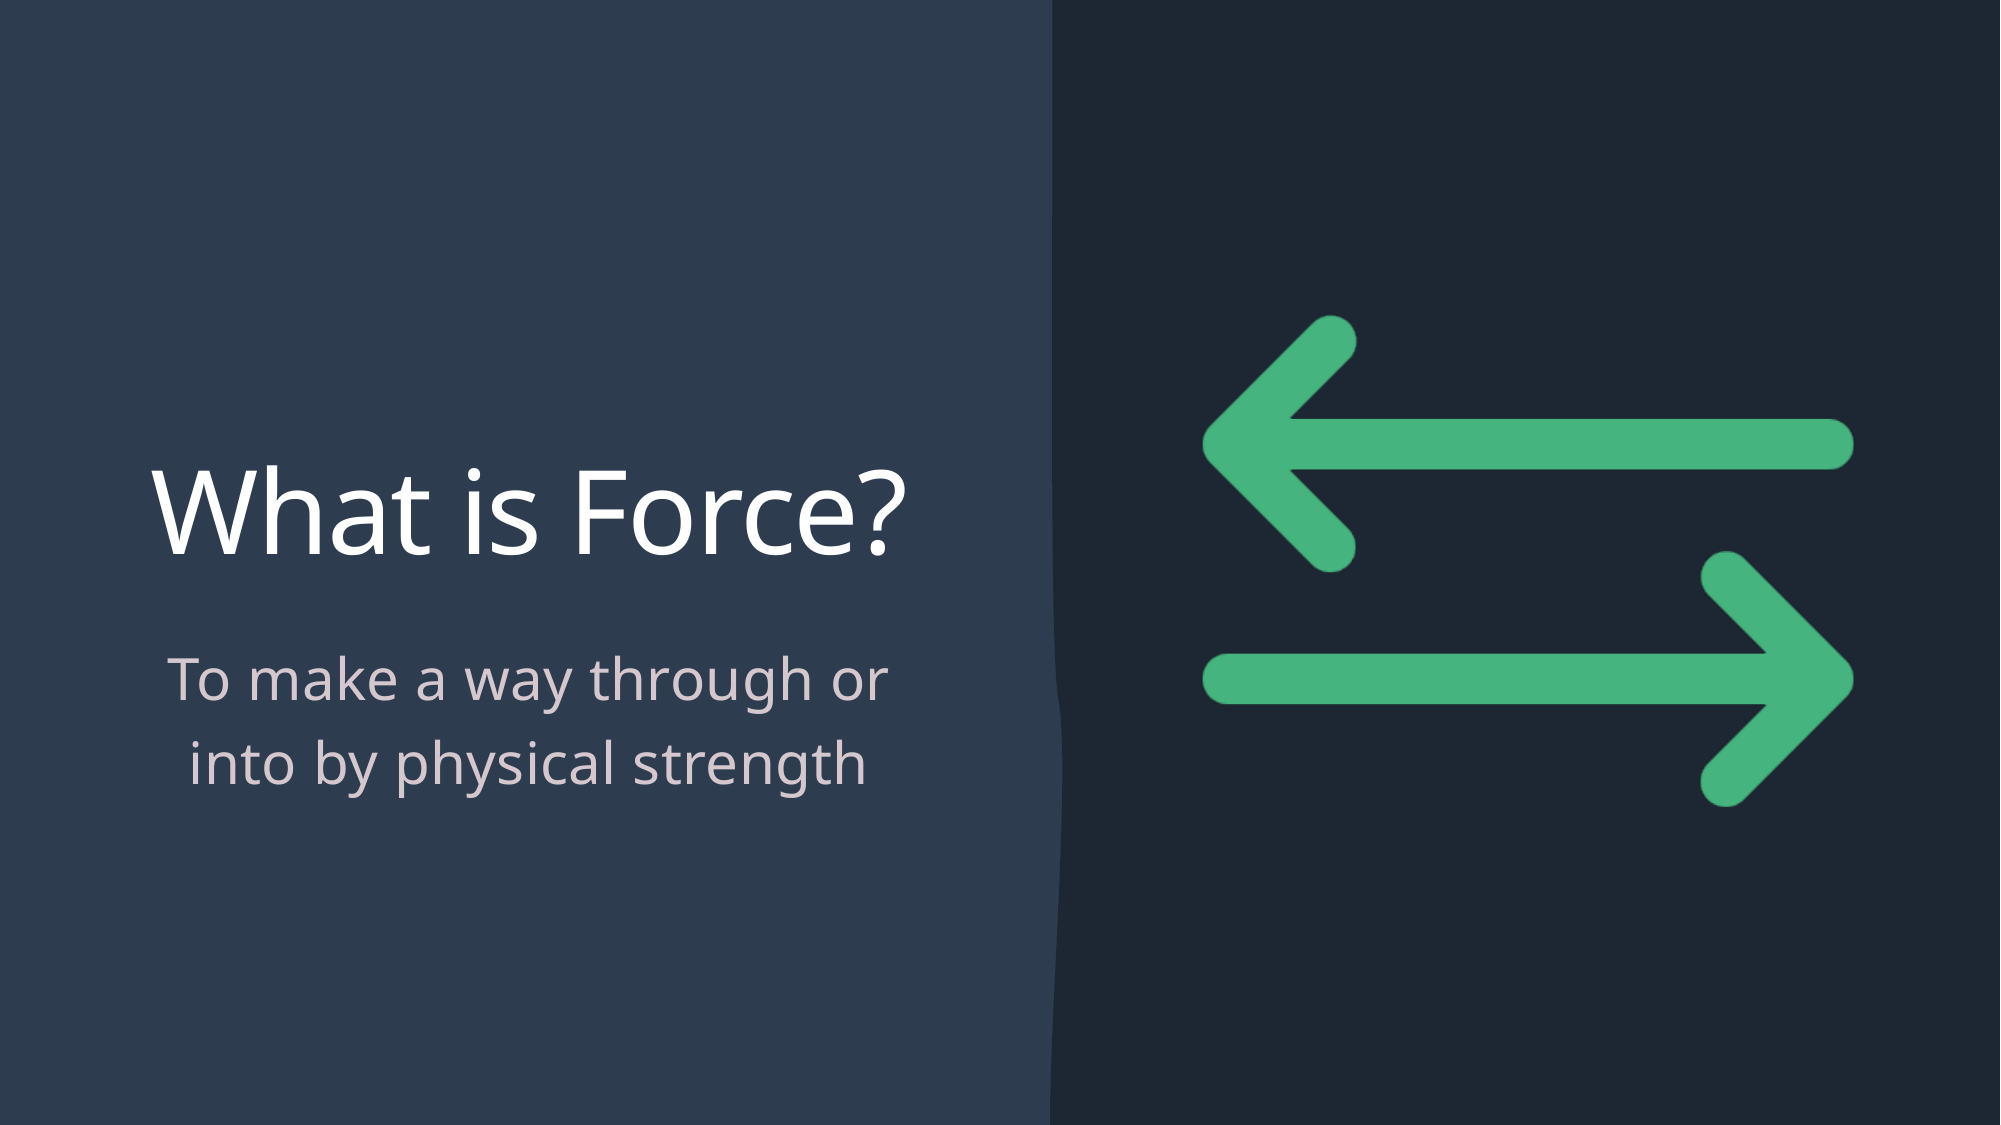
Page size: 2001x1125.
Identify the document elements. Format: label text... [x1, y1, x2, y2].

title What is Force? [118, 118, 941, 579]
list To make a way through or into by physical strength [118, 628, 941, 947]
text_box [0, 0, 1061, 1125]
text_box [1048, 0, 2000, 1125]
picture [1177, 210, 1880, 914]
